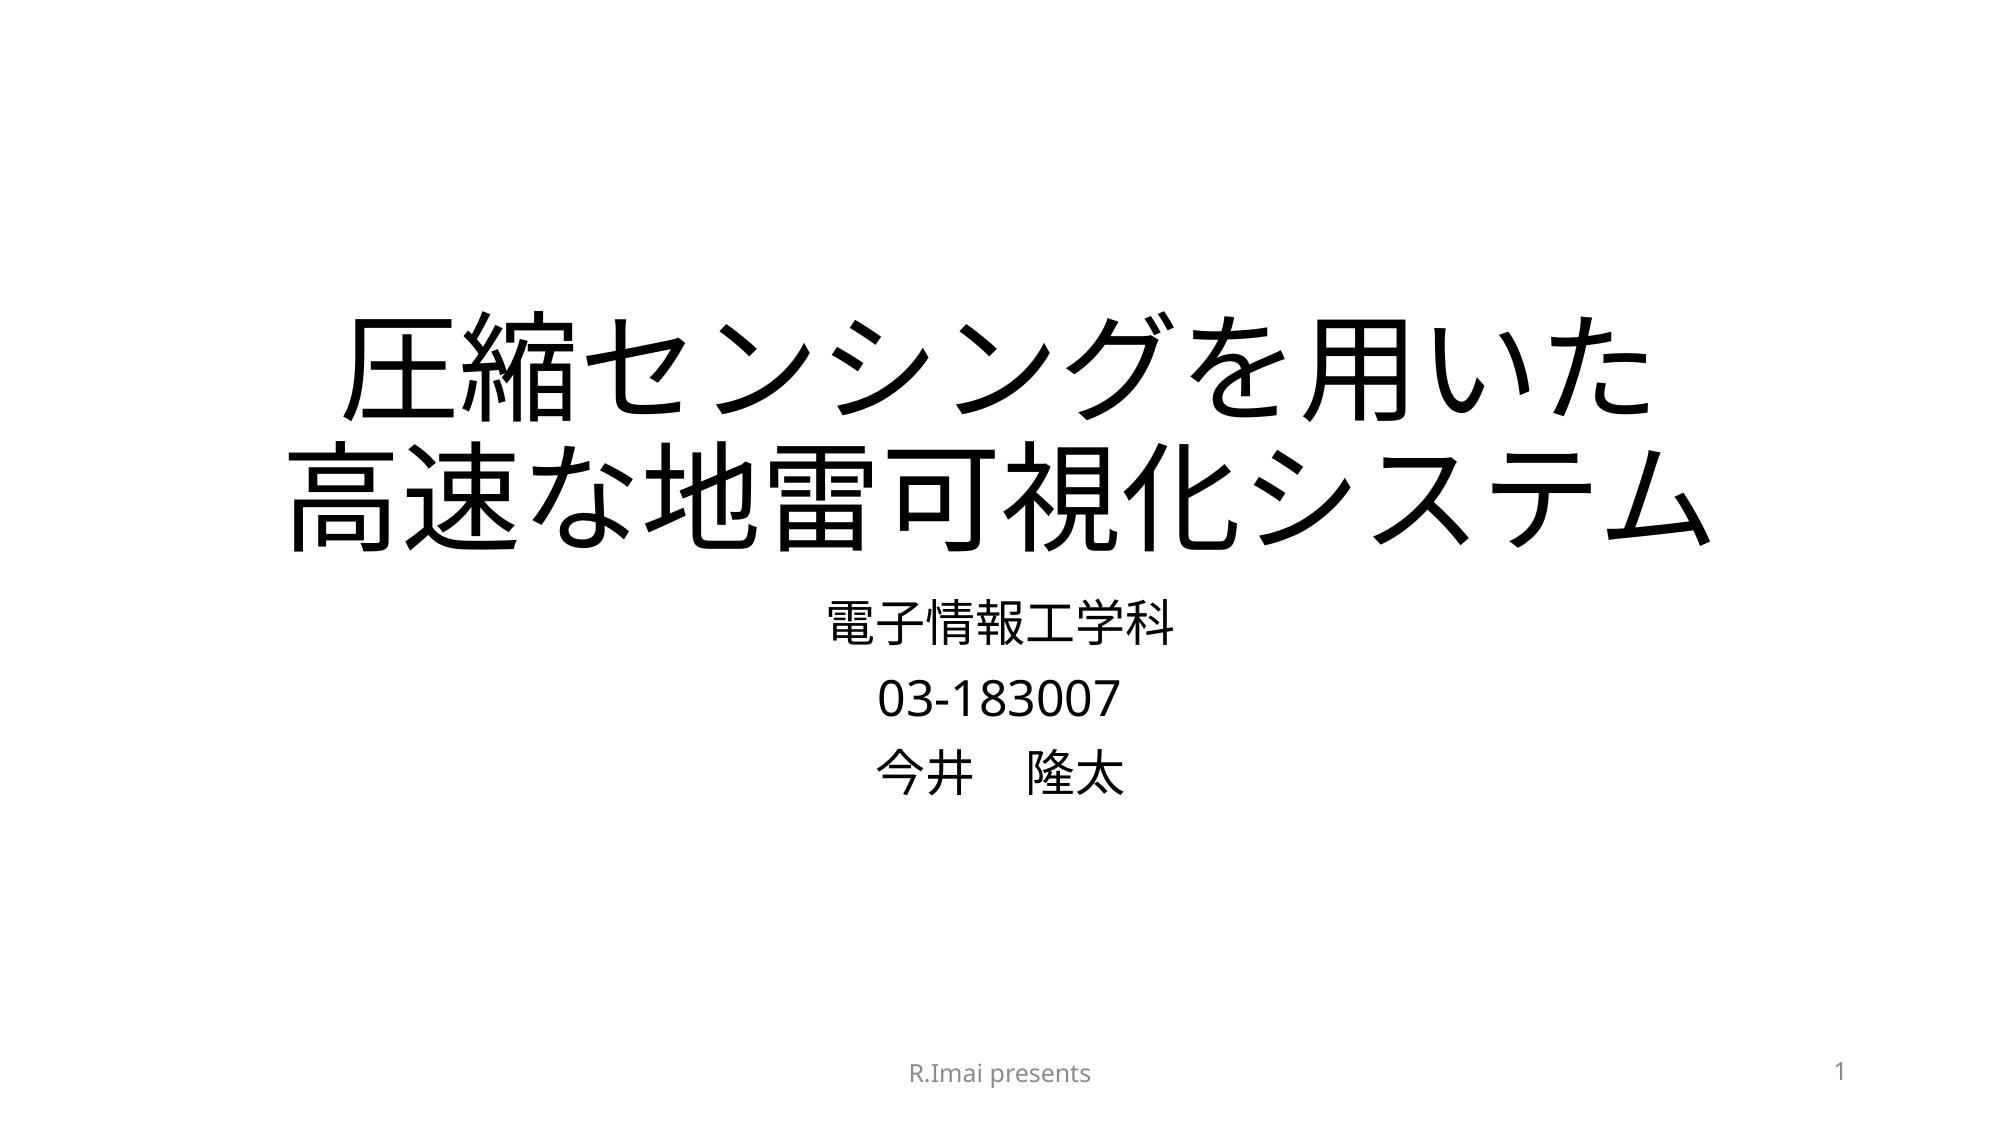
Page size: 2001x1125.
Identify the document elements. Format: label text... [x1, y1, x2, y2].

title 圧縮センシングを用いた 高速な地雷可視化システム [249, 184, 1750, 576]
subtitle 電子情報工学科 03-183007 今井 隆太 [249, 590, 1750, 863]
footer R.Imai presents [662, 1042, 1338, 1103]
slide_number 1 [1412, 1042, 1863, 1103]
